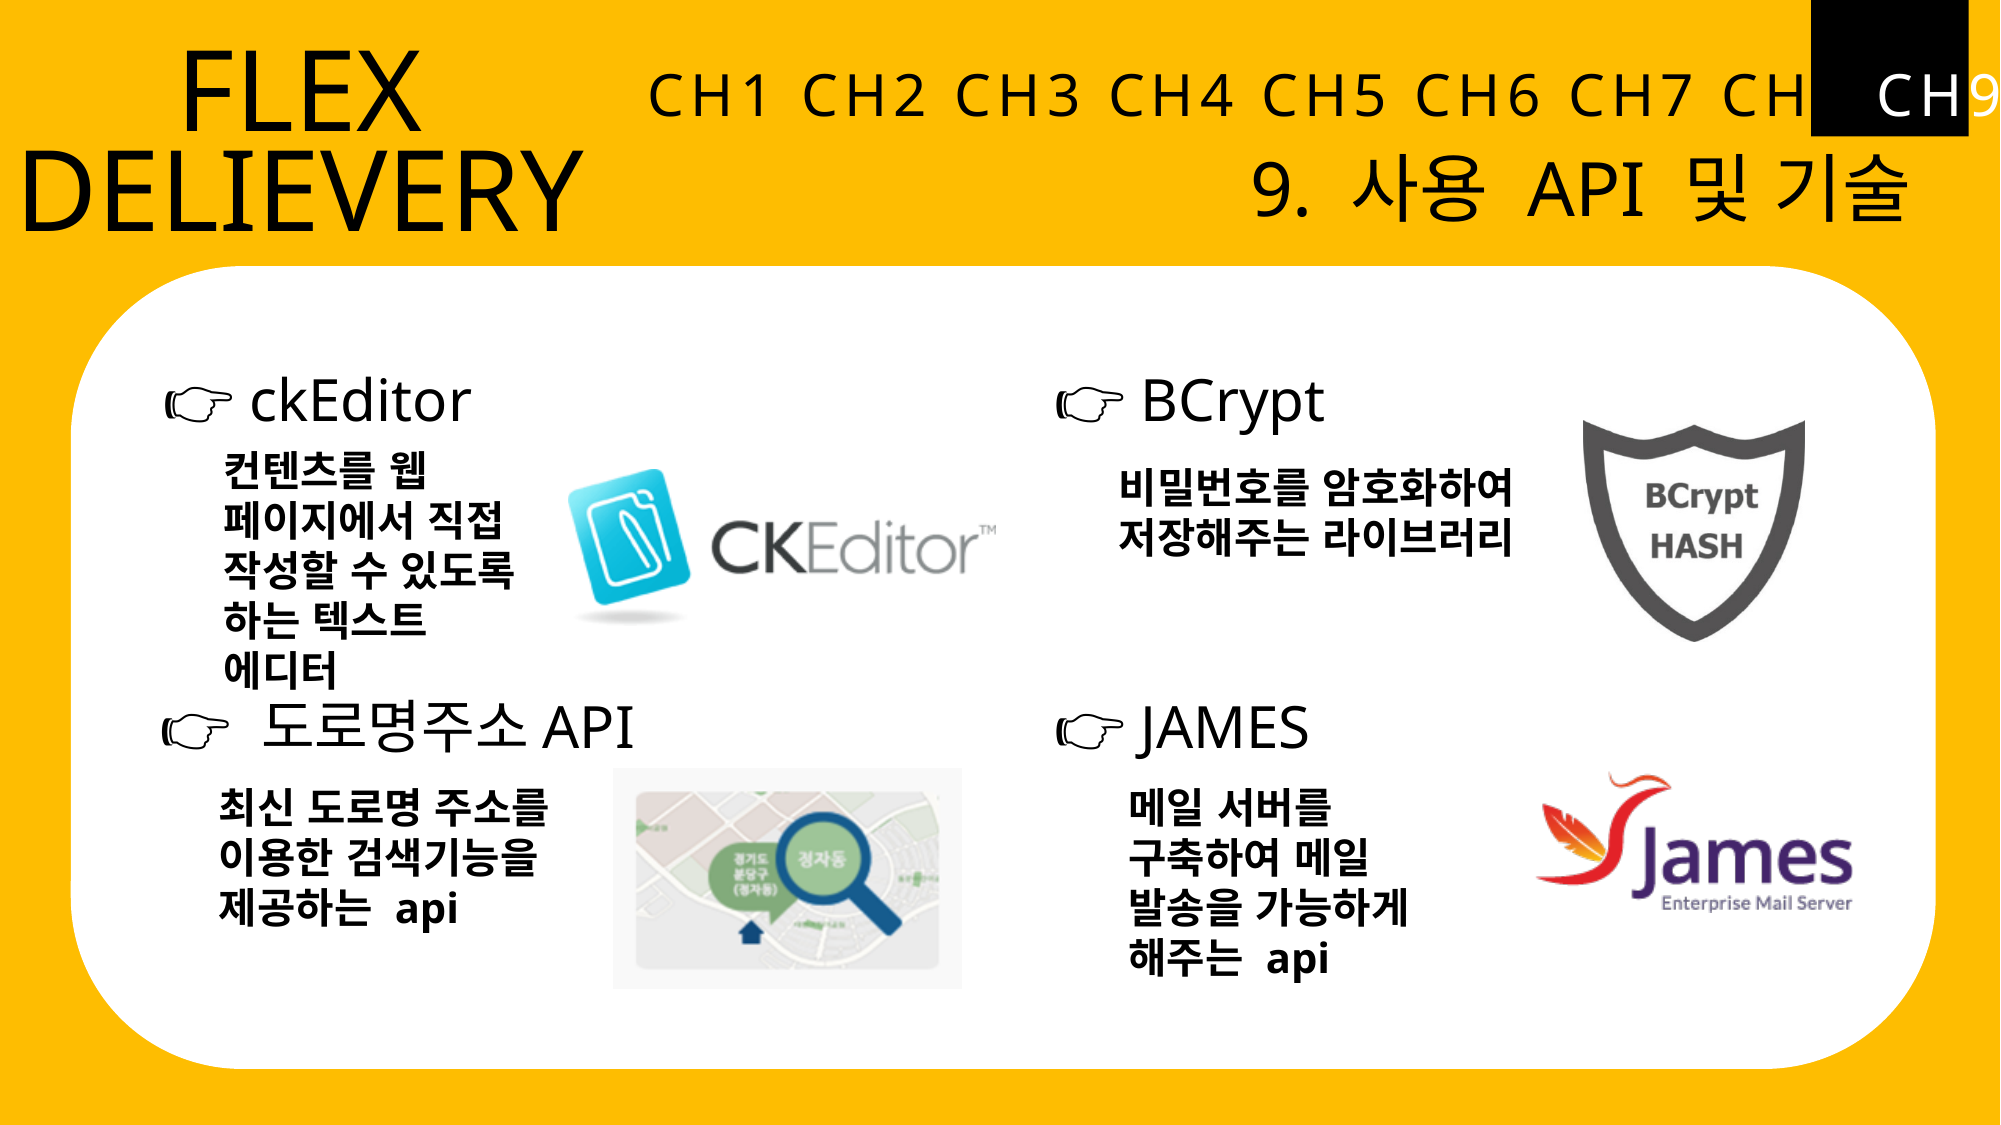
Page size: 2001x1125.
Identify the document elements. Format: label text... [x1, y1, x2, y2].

picture [1583, 420, 1805, 642]
text_box [69, 265, 1937, 1070]
text_box 👉 도로명주소API [145, 683, 910, 769]
text_box 9. 사용 API 및 기술 [1235, 134, 2000, 319]
text_box 컨텐츠를 웹 페이지에서 직접 작성할 수 있도록 하는 텍스트 에디터 [208, 436, 546, 702]
text_box 👉 JAMES [1039, 683, 1805, 769]
text_box 최신 도로명 주소를 이용한 검색기능을 제공하는 api [204, 774, 570, 940]
text_box 비밀번호를 암호화하여 저장해주는 라이브러리 [1103, 454, 1542, 569]
text_box FLEX DELIEVERY [1, 46, 599, 262]
text_box 👉 BCrypt [1039, 355, 1805, 441]
text_box 👉 ckEditor [148, 355, 914, 441]
picture [1524, 771, 1864, 913]
text_box 메일 서버를 구축하여 메일 발송을 가능하게 해주는 api [1113, 774, 1506, 990]
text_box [681, 0, 1969, 137]
picture [568, 469, 996, 626]
picture [613, 768, 962, 989]
